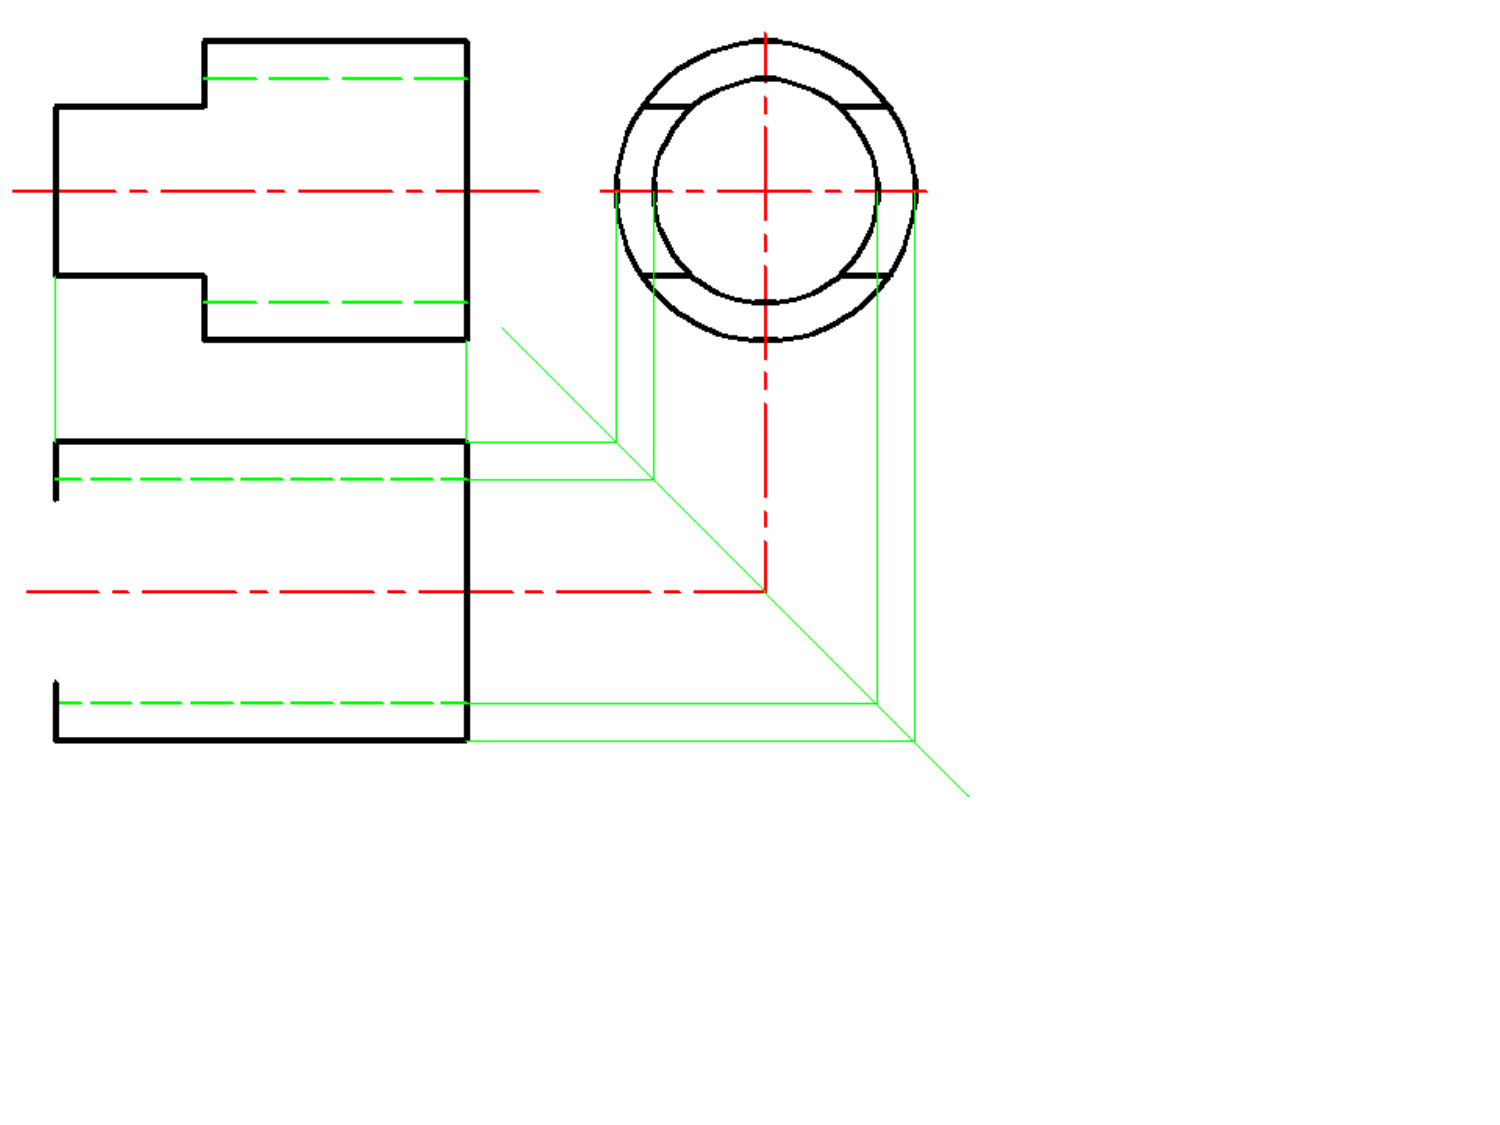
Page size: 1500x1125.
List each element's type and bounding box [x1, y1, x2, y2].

picture [0, 0, 969, 798]
